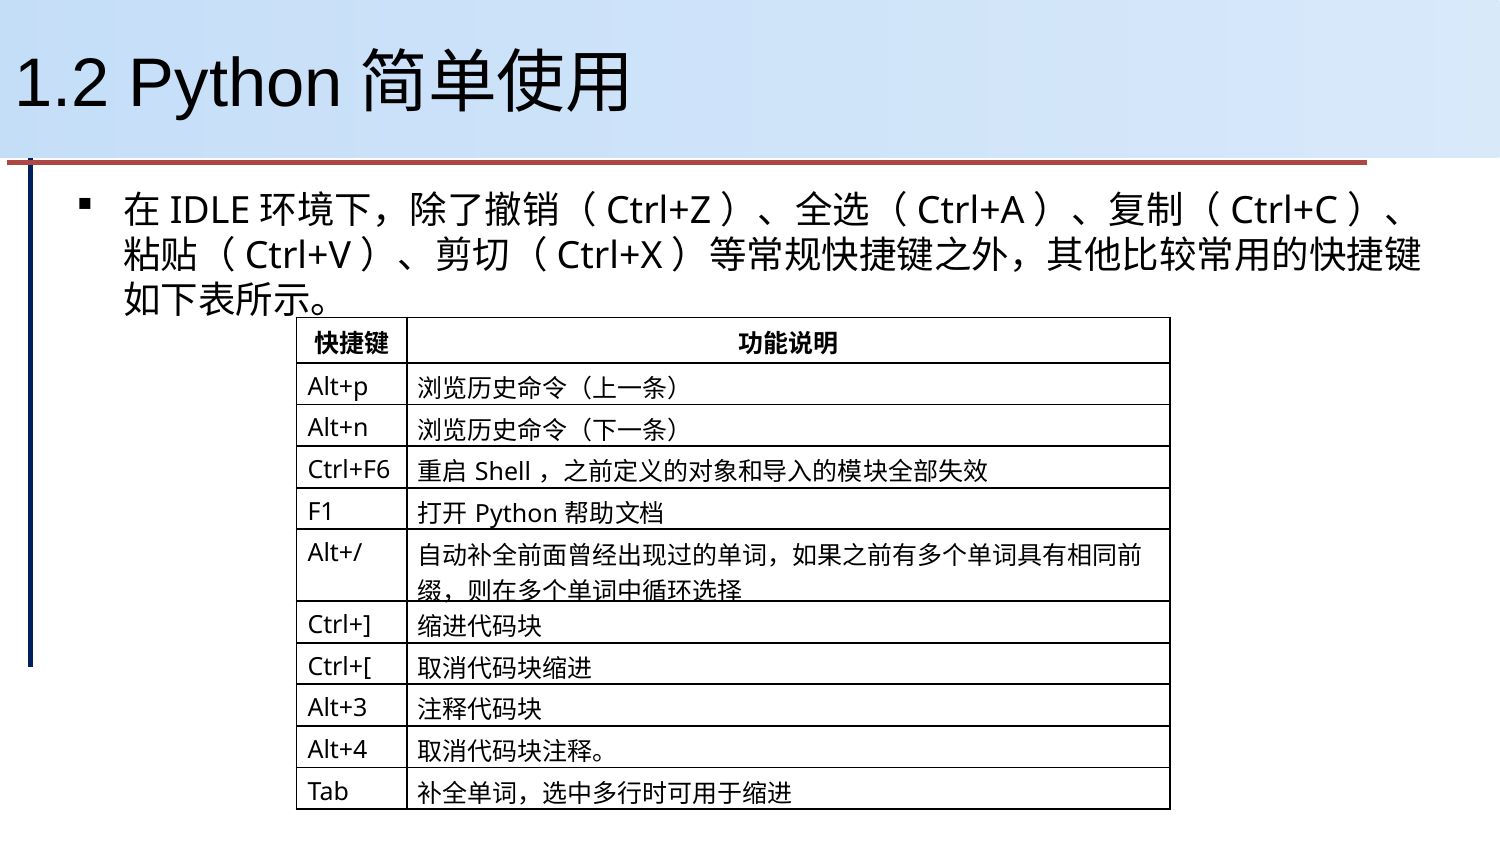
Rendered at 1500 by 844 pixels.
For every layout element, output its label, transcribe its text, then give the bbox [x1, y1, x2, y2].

table_cell 补全单词，选中多行时可用于缩进 [408, 768, 1169, 808]
table_cell 自动补全前面曾经出现过的单词，如果之前有多个单词具有相同前缀，则在多个单词中循环选择 [408, 530, 1169, 600]
table_cell Alt+n [297, 405, 406, 445]
table_cell 重启Shell，之前定义的对象和导入的模块全部失效 [408, 447, 1169, 487]
table_cell 取消代码块缩进 [408, 644, 1169, 683]
table_cell 打开Python帮助文档 [408, 489, 1169, 528]
table_cell 浏览历史命令（上一条） [408, 364, 1169, 404]
table_cell Ctrl+[ [297, 644, 406, 683]
table_header 快捷键 [297, 318, 406, 362]
table_cell 取消代码块注释。 [408, 727, 1169, 767]
title 1.2 Python简单使用 [0, 0, 1500, 159]
table_cell Alt+p [297, 364, 406, 404]
table_cell Alt+/ [297, 530, 406, 600]
table_cell Ctrl+] [297, 602, 406, 642]
table_header 功能说明 [408, 318, 1169, 362]
table_cell Ctrl+F6 [297, 447, 406, 487]
table_cell F1 [297, 489, 406, 528]
table_cell Tab [297, 768, 406, 808]
table_cell Alt+3 [297, 685, 406, 725]
table_cell Alt+4 [297, 727, 406, 767]
table_cell 缩进代码块 [408, 602, 1169, 642]
text_box 在IDLE环境下，除了撤销（Ctrl+Z）、全选（Ctrl+A）、复制（Ctrl+C）、粘贴（Ctrl+V）、剪切（Ctrl+X）等常规快捷键之外，其他比较常用的快捷键如下表所示。 [61, 178, 1445, 328]
table_cell 注释代码块 [408, 685, 1169, 725]
table_cell 浏览历史命令（下一条） [408, 405, 1169, 445]
